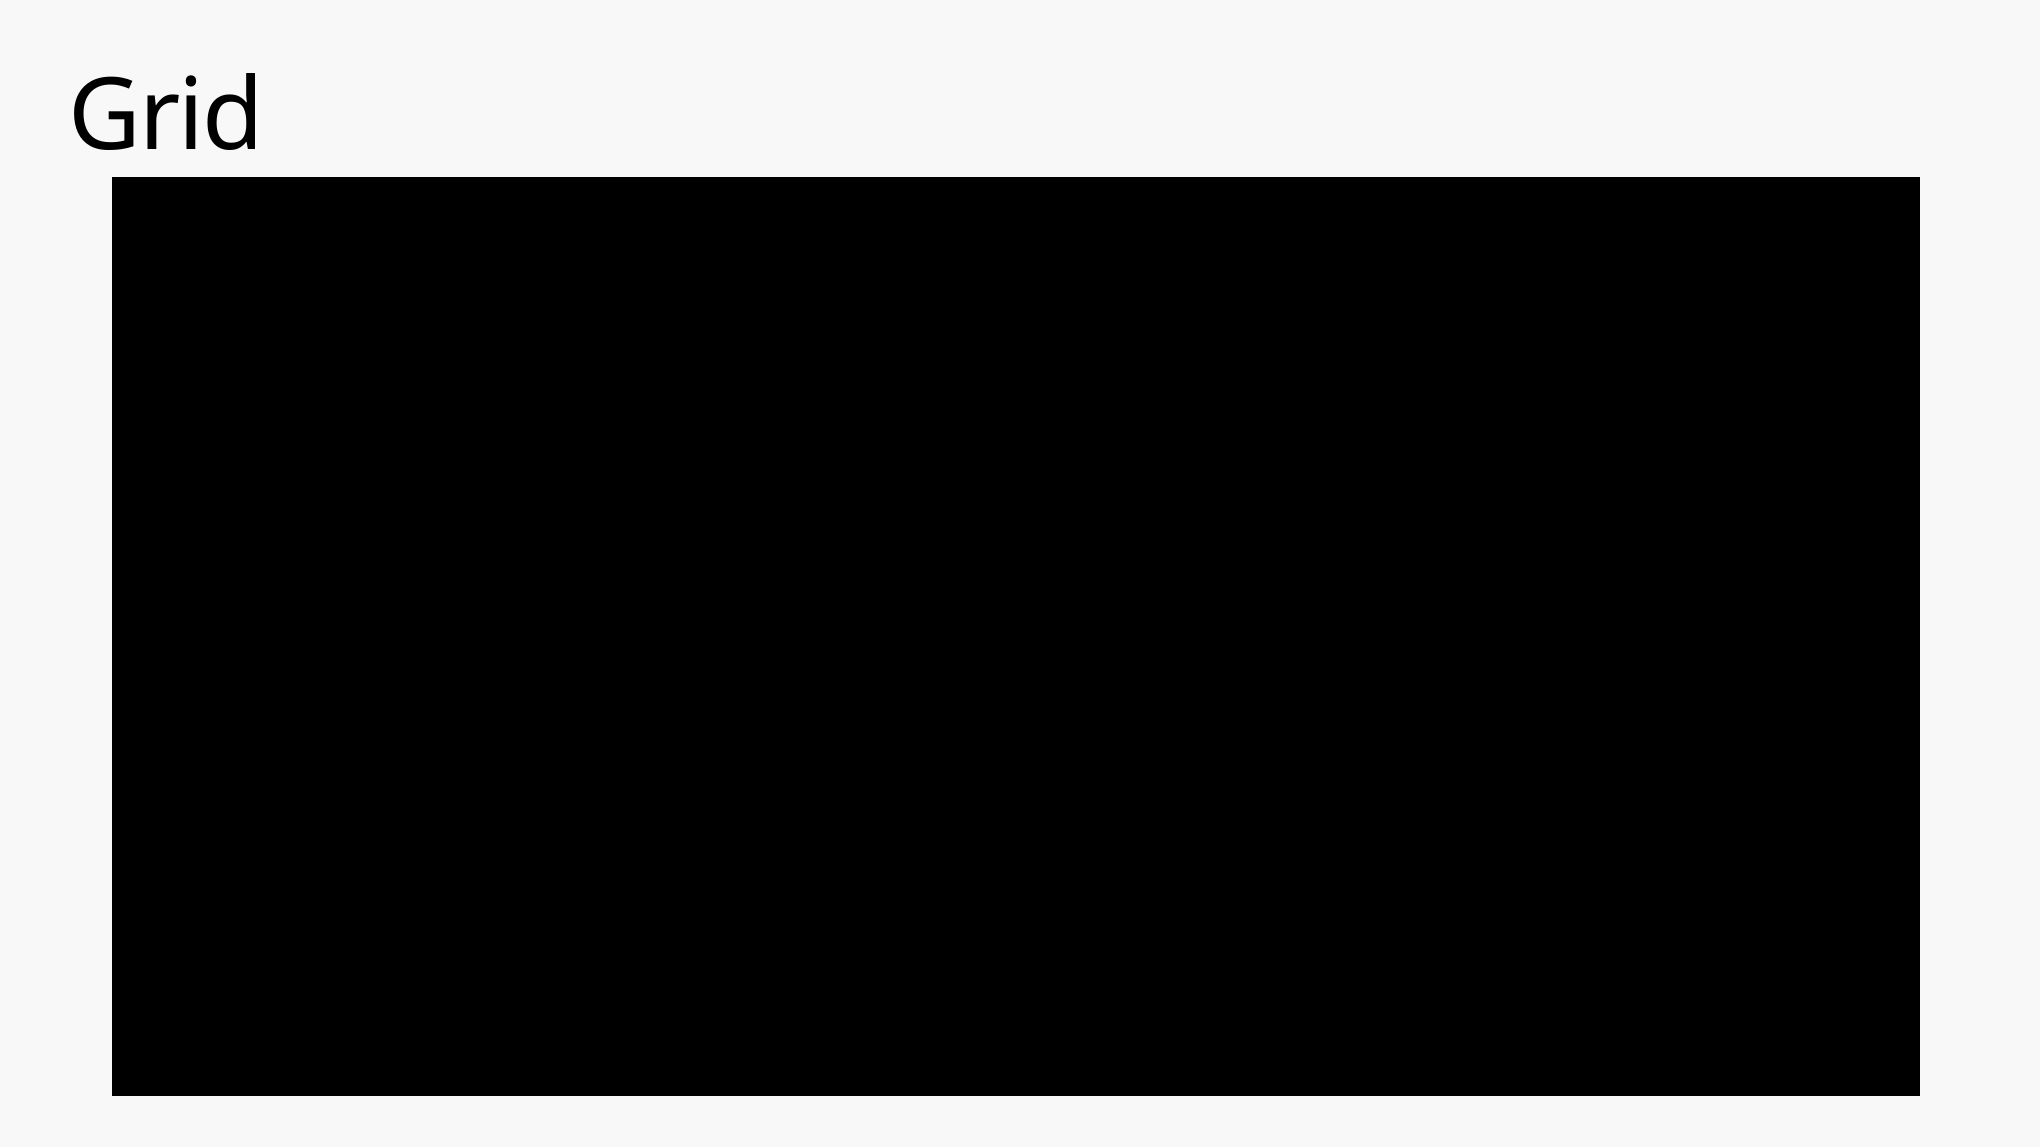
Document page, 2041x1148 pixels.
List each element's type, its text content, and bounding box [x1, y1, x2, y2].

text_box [111, 176, 1921, 1097]
title Grid [45, 48, 1996, 199]
